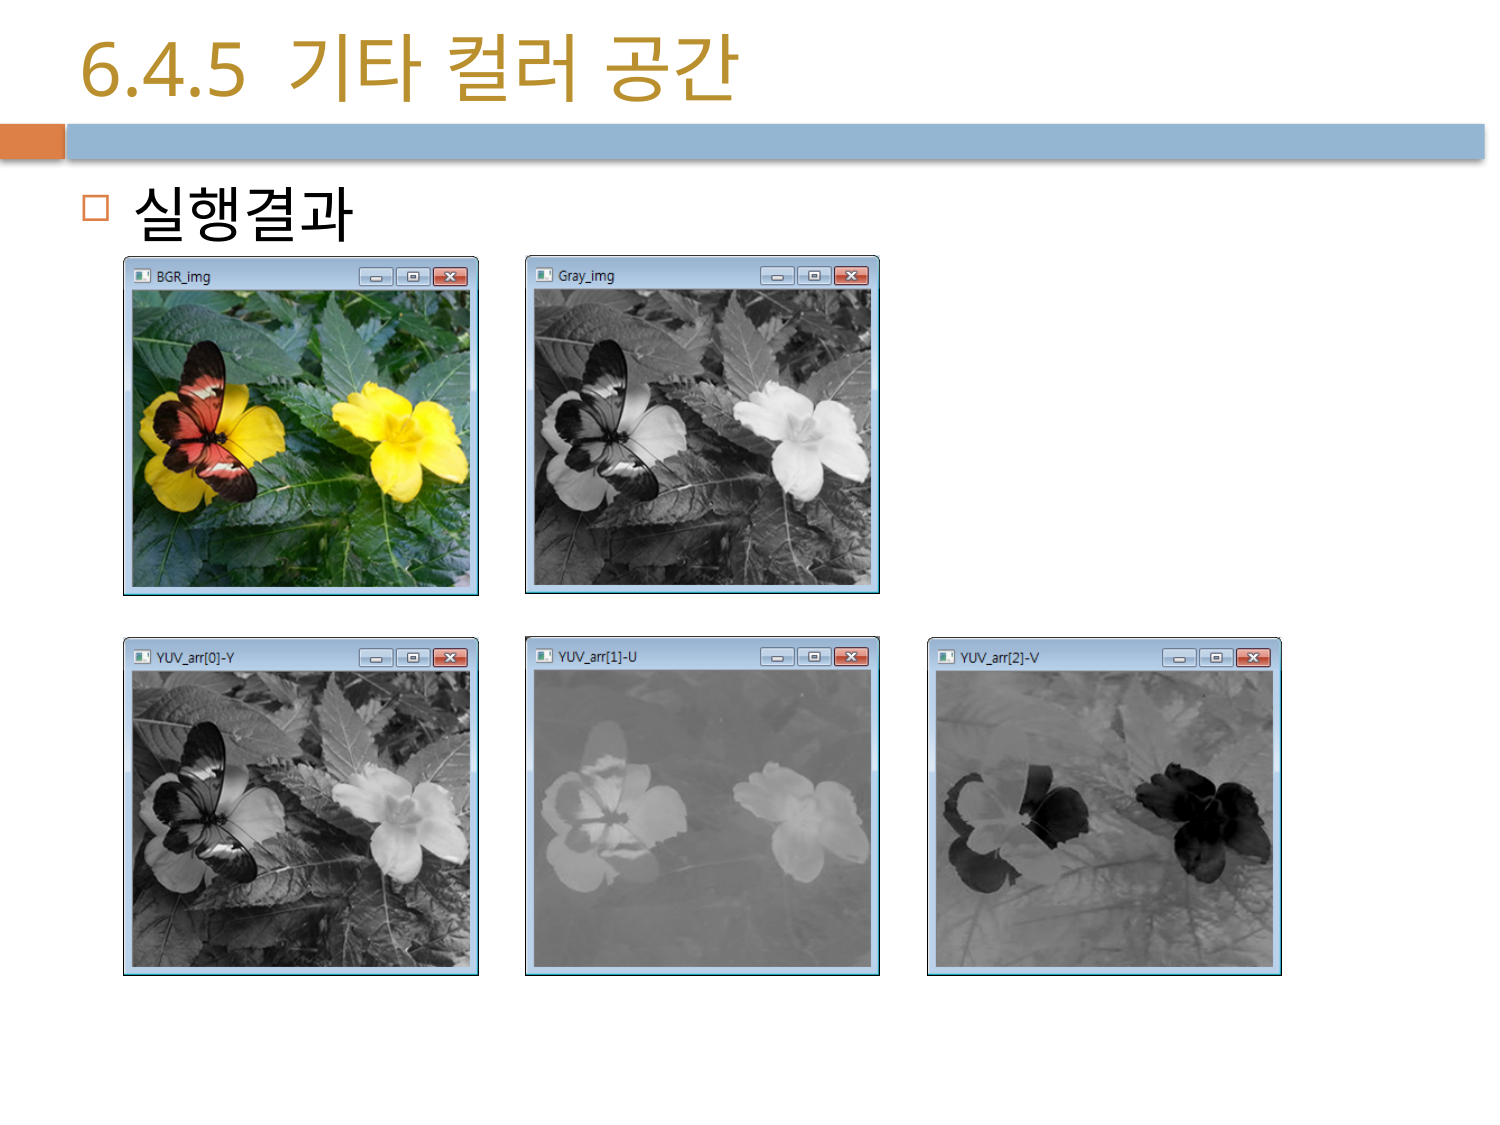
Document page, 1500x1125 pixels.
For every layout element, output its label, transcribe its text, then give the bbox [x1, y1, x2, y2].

title 6.4.5 기타 컬러 공간 [64, 7, 1471, 126]
picture [123, 636, 479, 976]
picture [123, 256, 479, 597]
picture [525, 636, 881, 977]
list 실행결과 [64, 169, 1471, 1056]
picture [525, 254, 881, 595]
picture [926, 636, 1282, 976]
